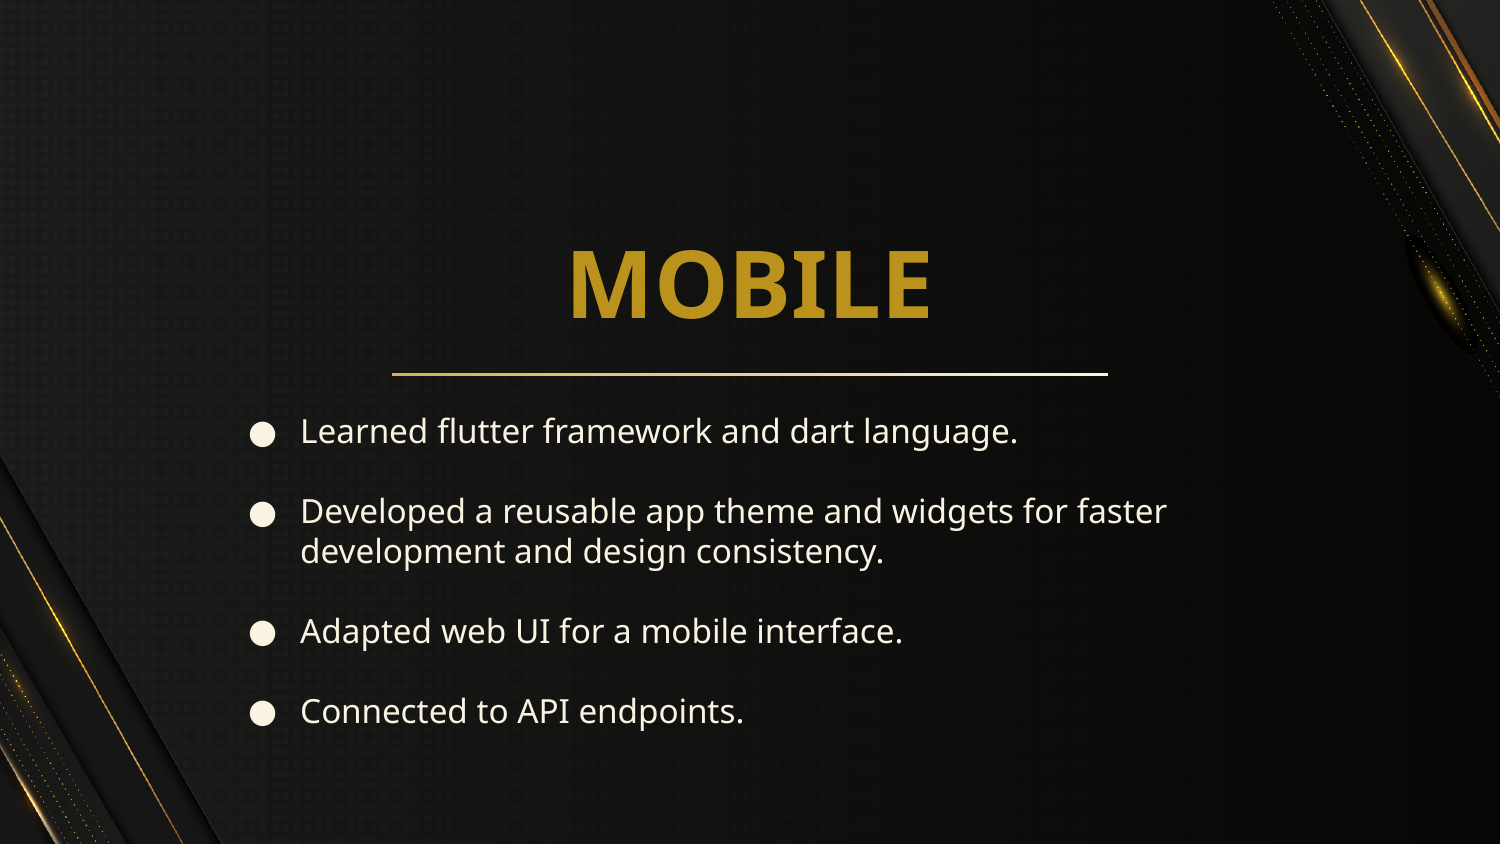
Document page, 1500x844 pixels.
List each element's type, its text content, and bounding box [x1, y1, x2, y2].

subtitle Learned flutter framework and dart language. Developed a reusable app theme and widgets for faster development and design consistency. Adapted web UI for a mobile interface. Connected to API endpoints. [210, 395, 1290, 757]
title MOBILE [376, 221, 1124, 353]
picture [0, 0, 1500, 844]
